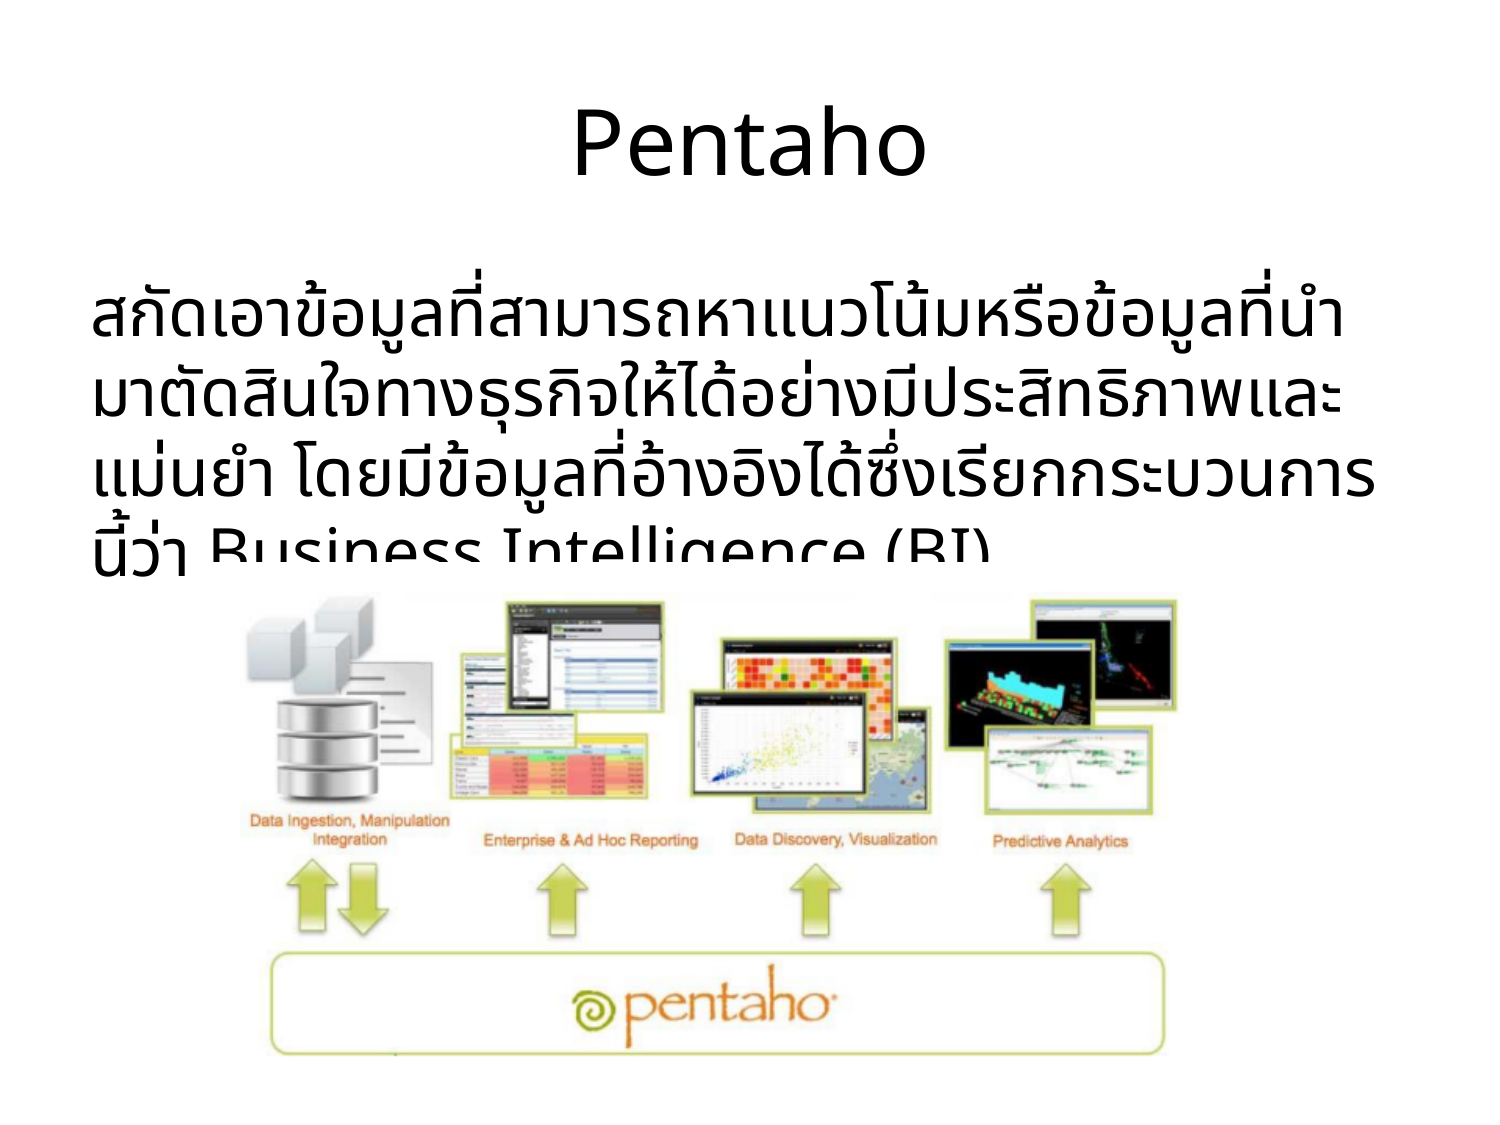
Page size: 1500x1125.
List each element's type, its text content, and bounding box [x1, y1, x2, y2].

list สกัดเอาข้อมูลที่สามารถหาแนวโน้มหรือข้อมูลที่นำมาตัดสินใจทางธุรกิจให้ได้อย่างมีประสิทธิภาพและแม่นยำ โดยมีข้อมูลที่อ้างอิงได้ซึ่งเรียกกระบวนการนี้ว่า Business Intelligence (BI) [75, 262, 1425, 1005]
picture [194, 562, 1261, 1072]
title Pentaho [75, 45, 1425, 233]
